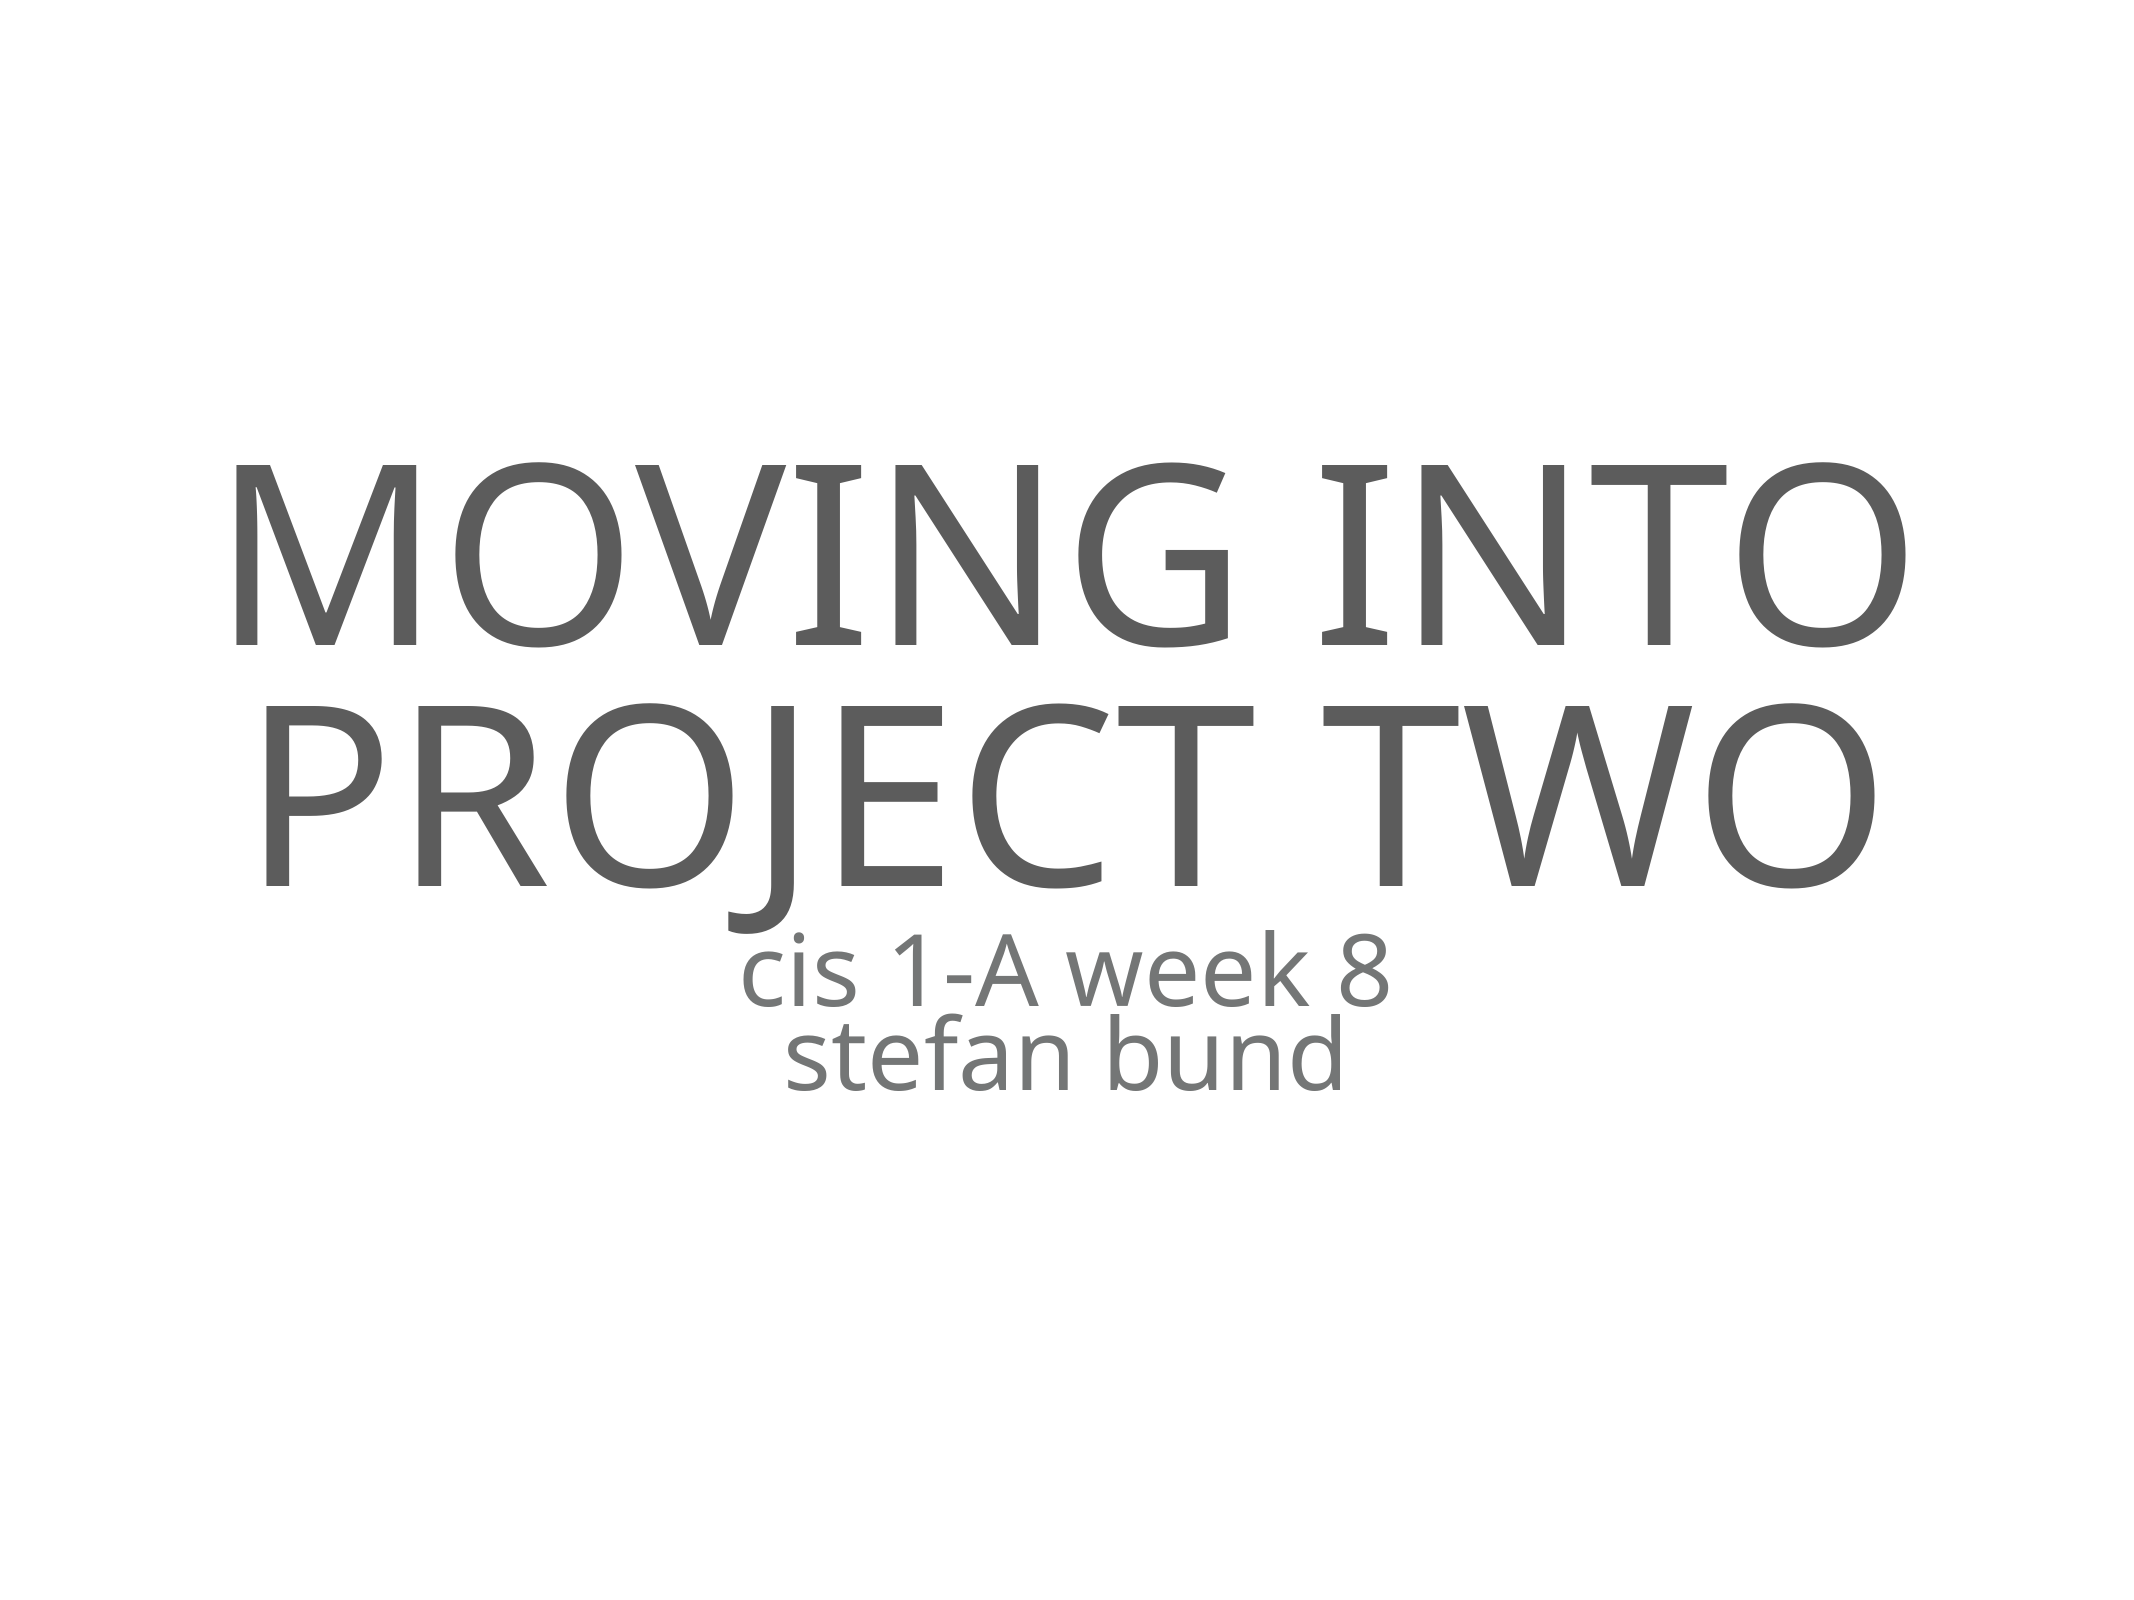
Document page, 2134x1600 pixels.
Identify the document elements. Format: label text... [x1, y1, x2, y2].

title moving into project two [93, 93, 2041, 930]
subtitle cis 1-A week 8 stefan bund [93, 930, 2041, 1468]
